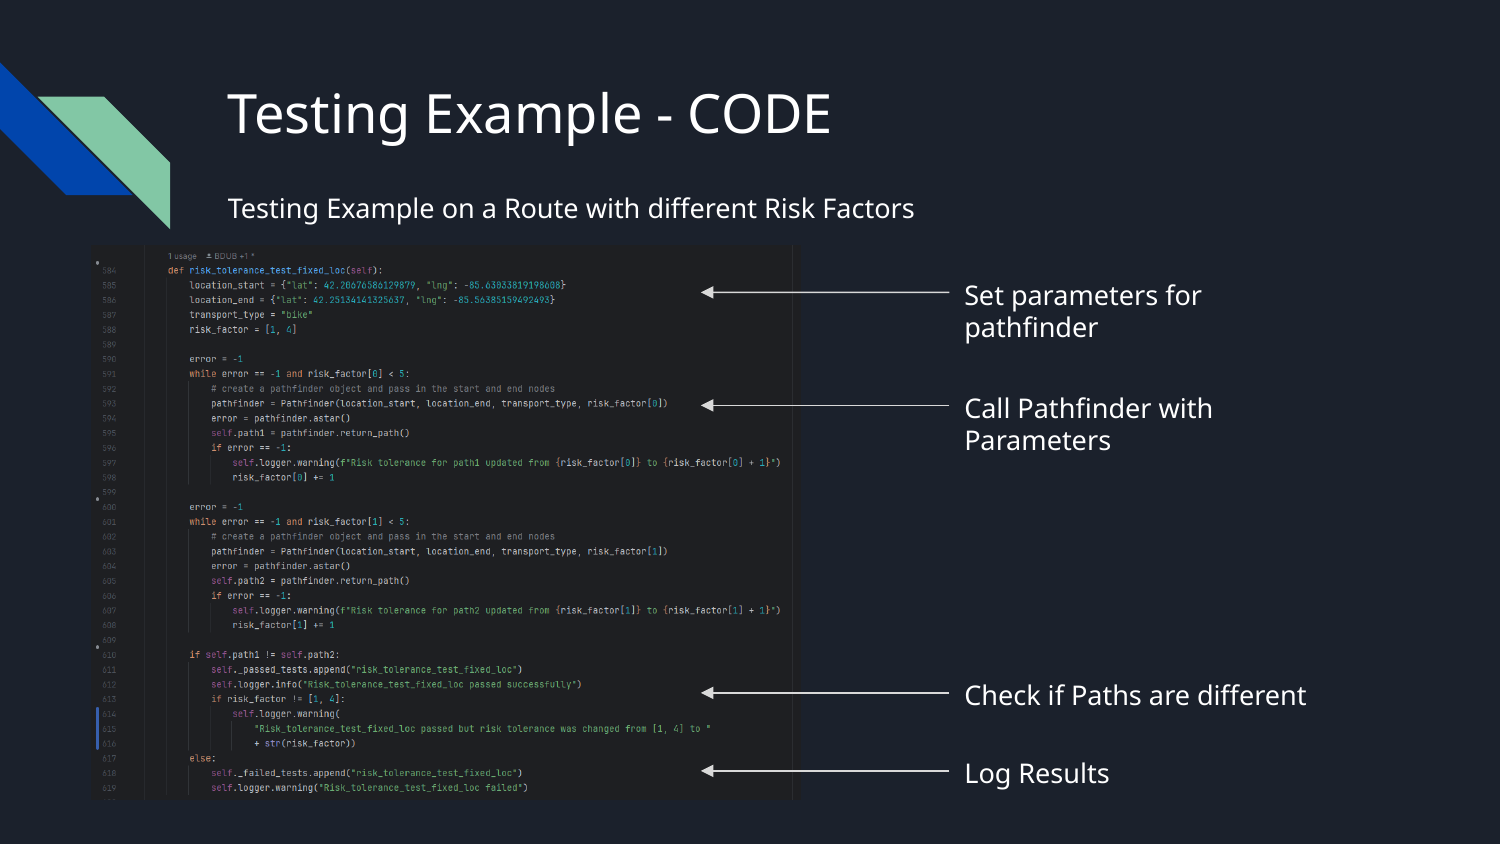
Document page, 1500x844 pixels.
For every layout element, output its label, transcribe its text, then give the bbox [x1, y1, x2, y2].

title Testing Example - CODE [212, 64, 1368, 172]
text_box Check if Paths are different [949, 663, 1368, 722]
text_box Set parameters for pathfinder [949, 263, 1356, 322]
text_box Call Pathfinder with Parameters [949, 376, 1368, 435]
list Testing Example on a Route with different Risk Factors [212, 172, 1368, 280]
text_box Log Results [949, 741, 1368, 800]
picture [91, 244, 801, 801]
